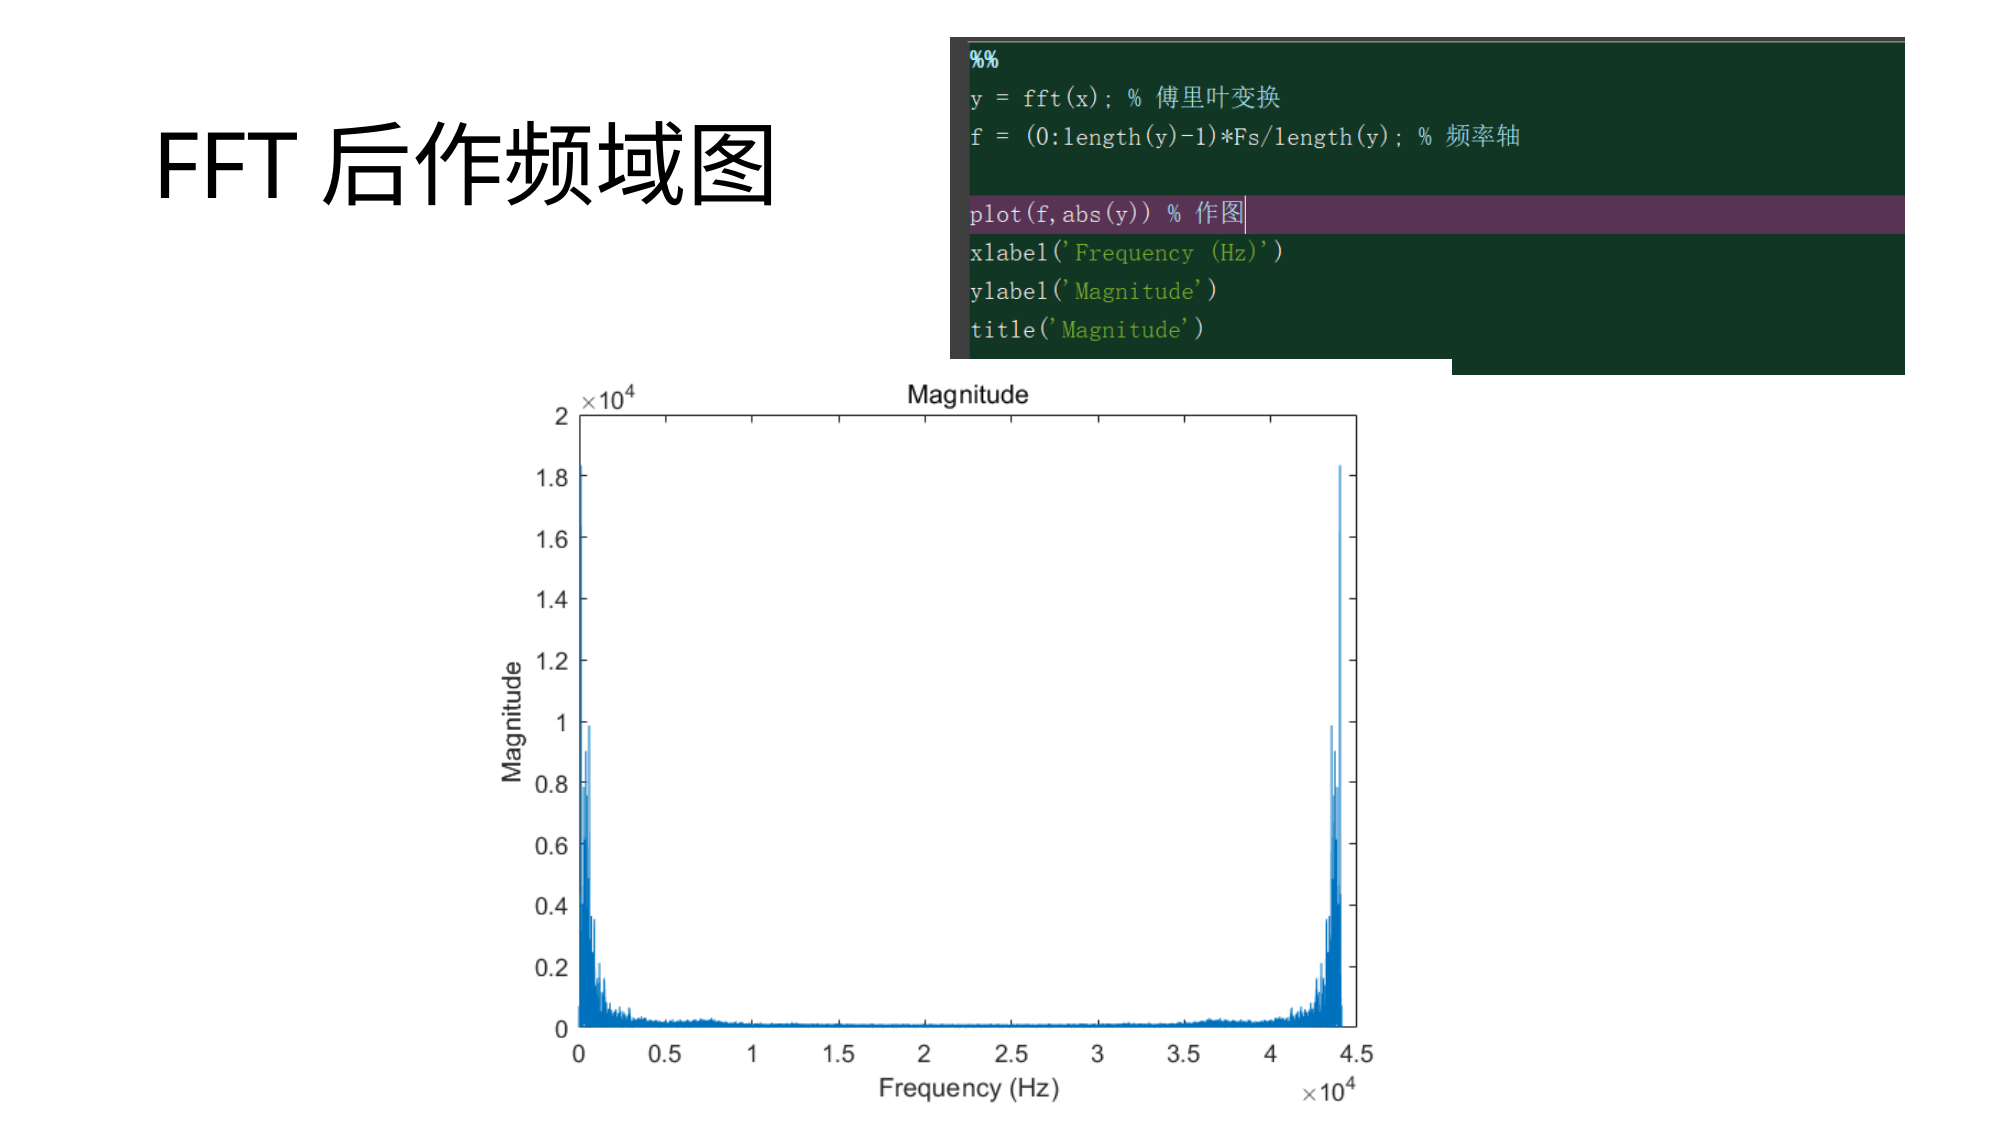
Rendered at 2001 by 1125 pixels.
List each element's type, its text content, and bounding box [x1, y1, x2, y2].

title FFT后作频域图 [137, 59, 950, 278]
picture [449, 36, 1905, 1112]
